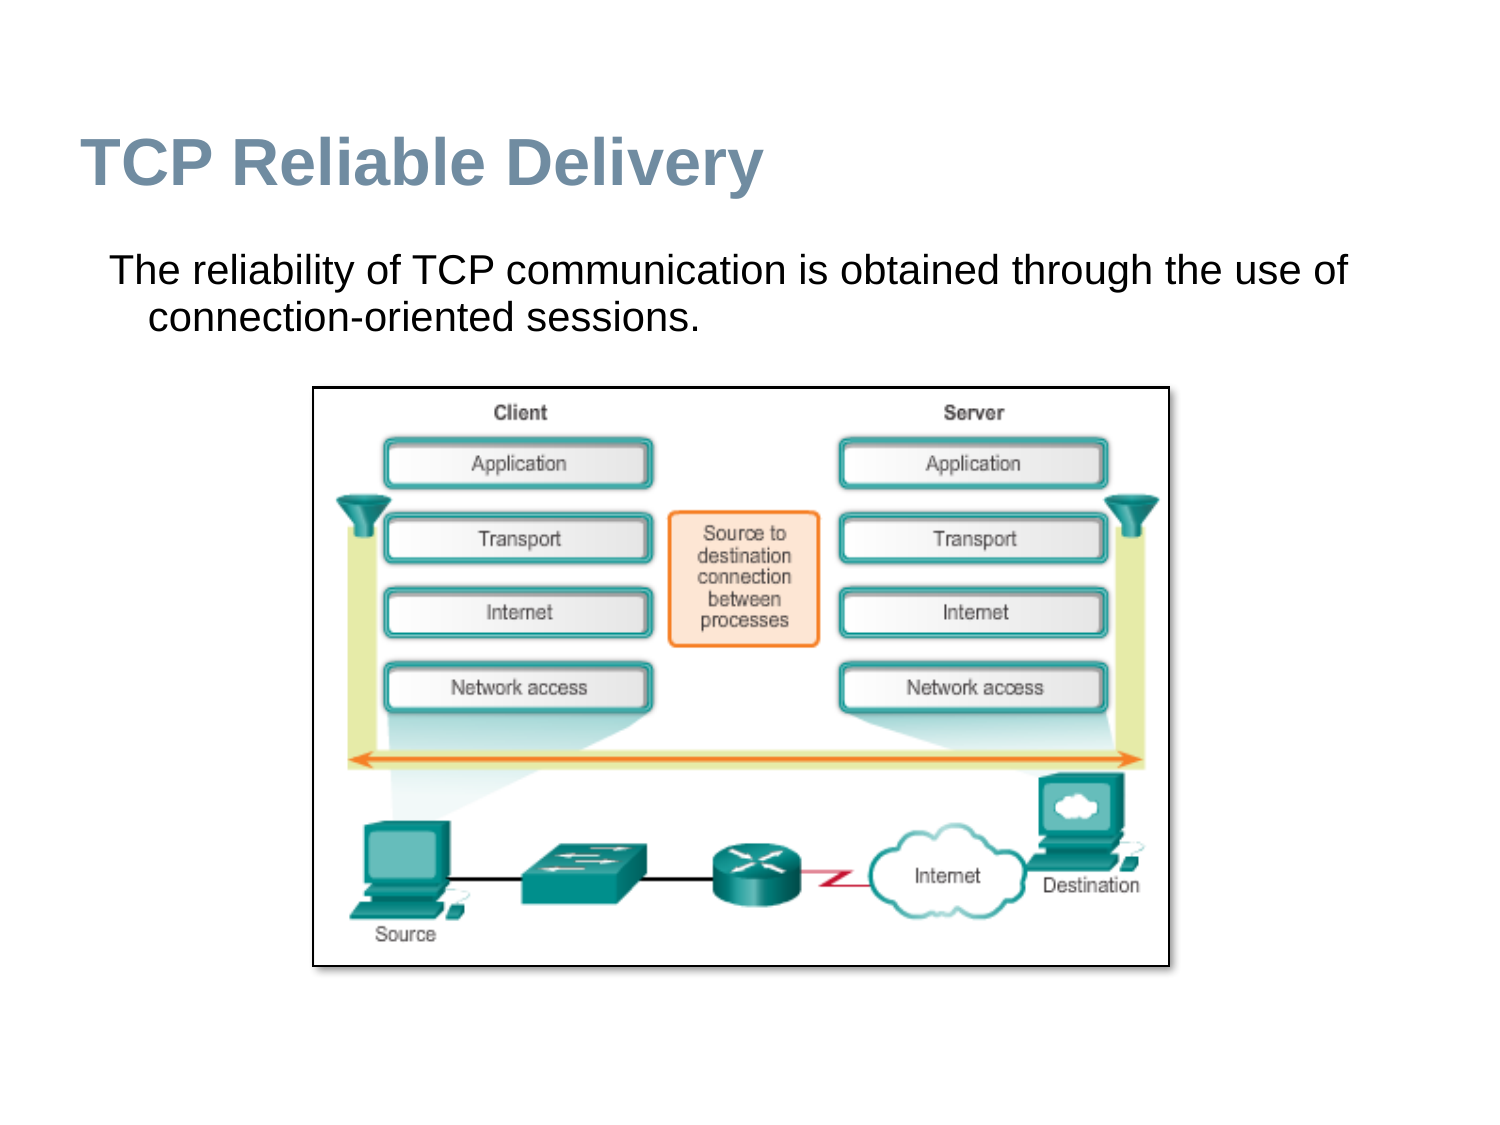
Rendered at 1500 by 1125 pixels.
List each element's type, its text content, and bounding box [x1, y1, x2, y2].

picture [313, 388, 1169, 965]
title TCP Reliable Delivery [66, 68, 1404, 207]
list The reliability of TCP communication is obtained through the use of connection-oriented sessions. [95, 239, 1399, 378]
